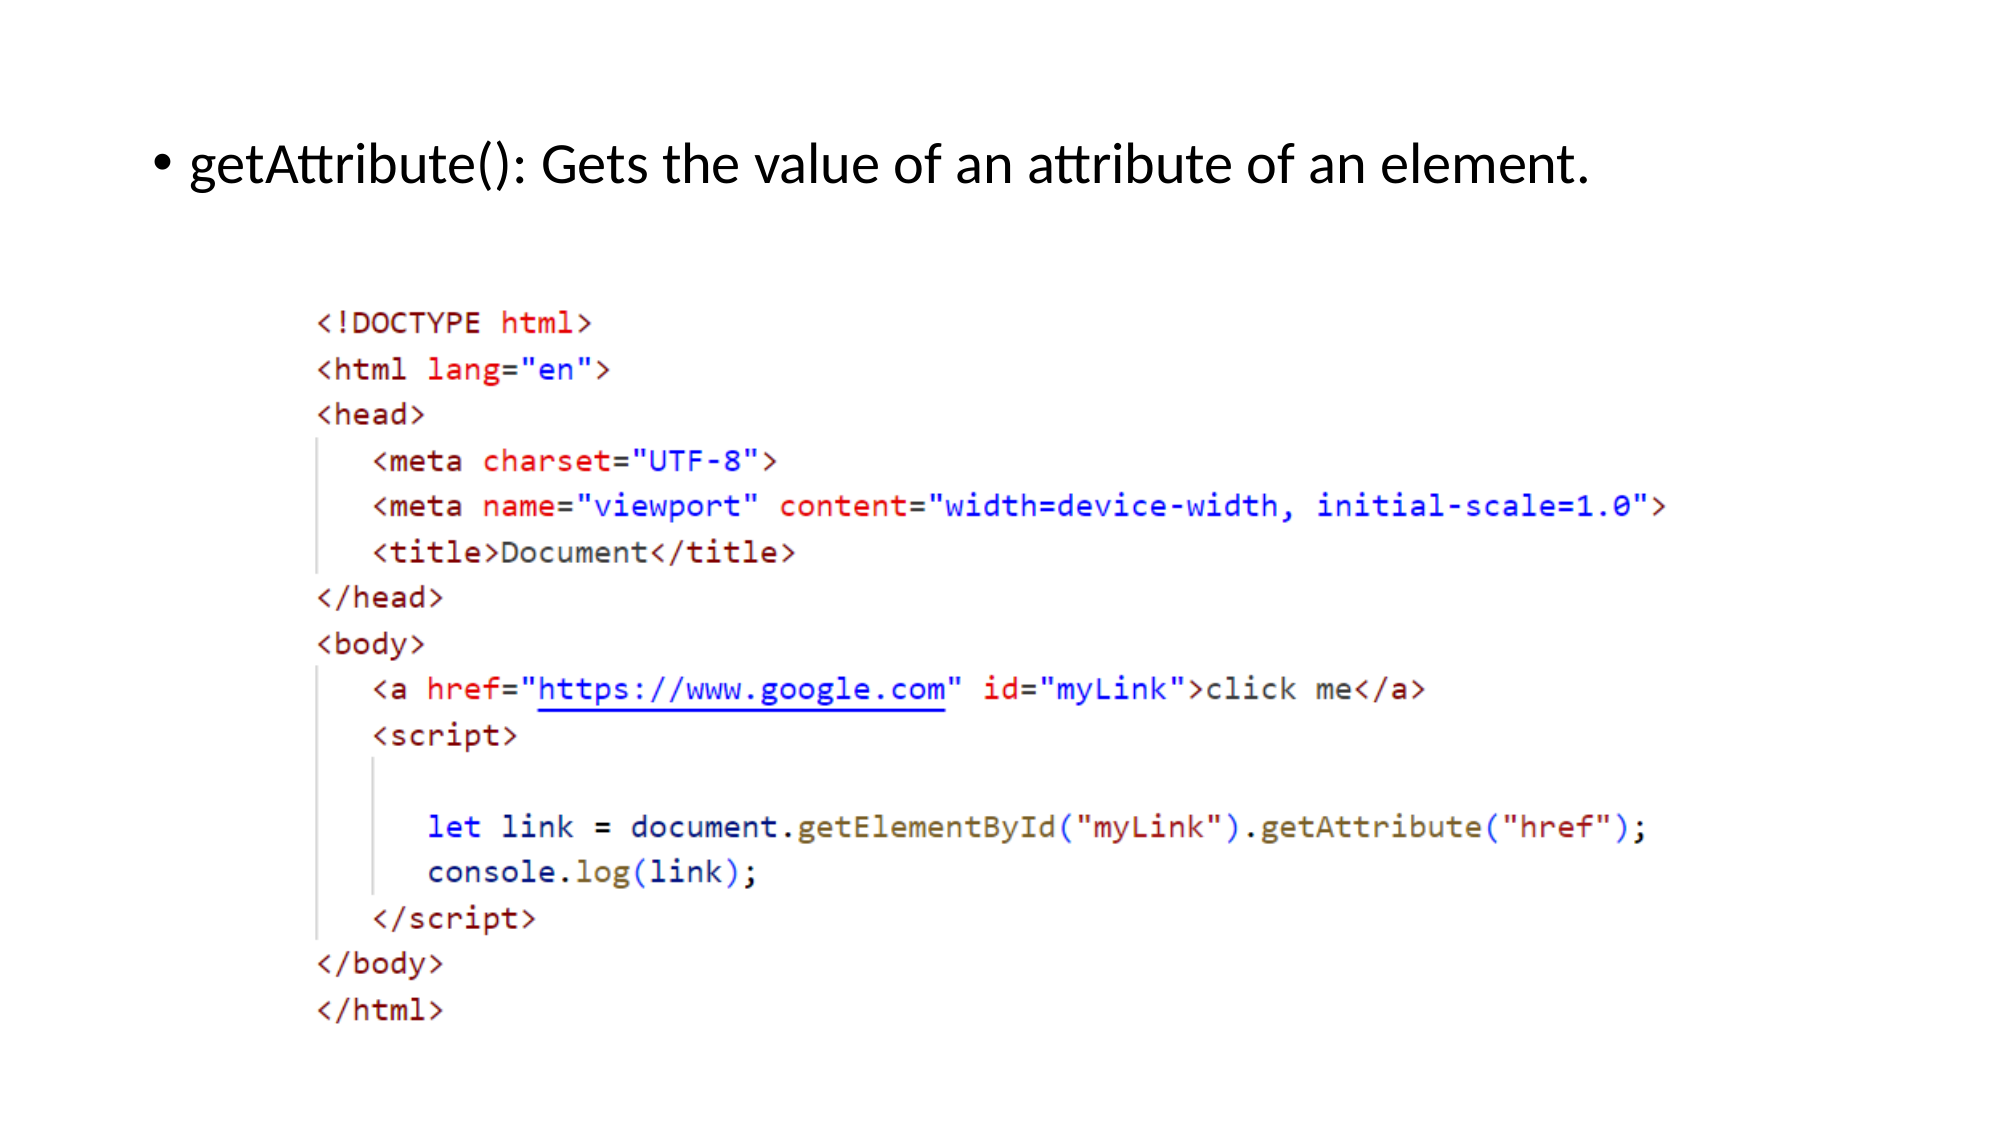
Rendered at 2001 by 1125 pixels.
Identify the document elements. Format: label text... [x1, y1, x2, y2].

picture [306, 298, 1694, 1051]
list getAttribute(): Gets the value of an attribute of an element. [137, 125, 1863, 1014]
